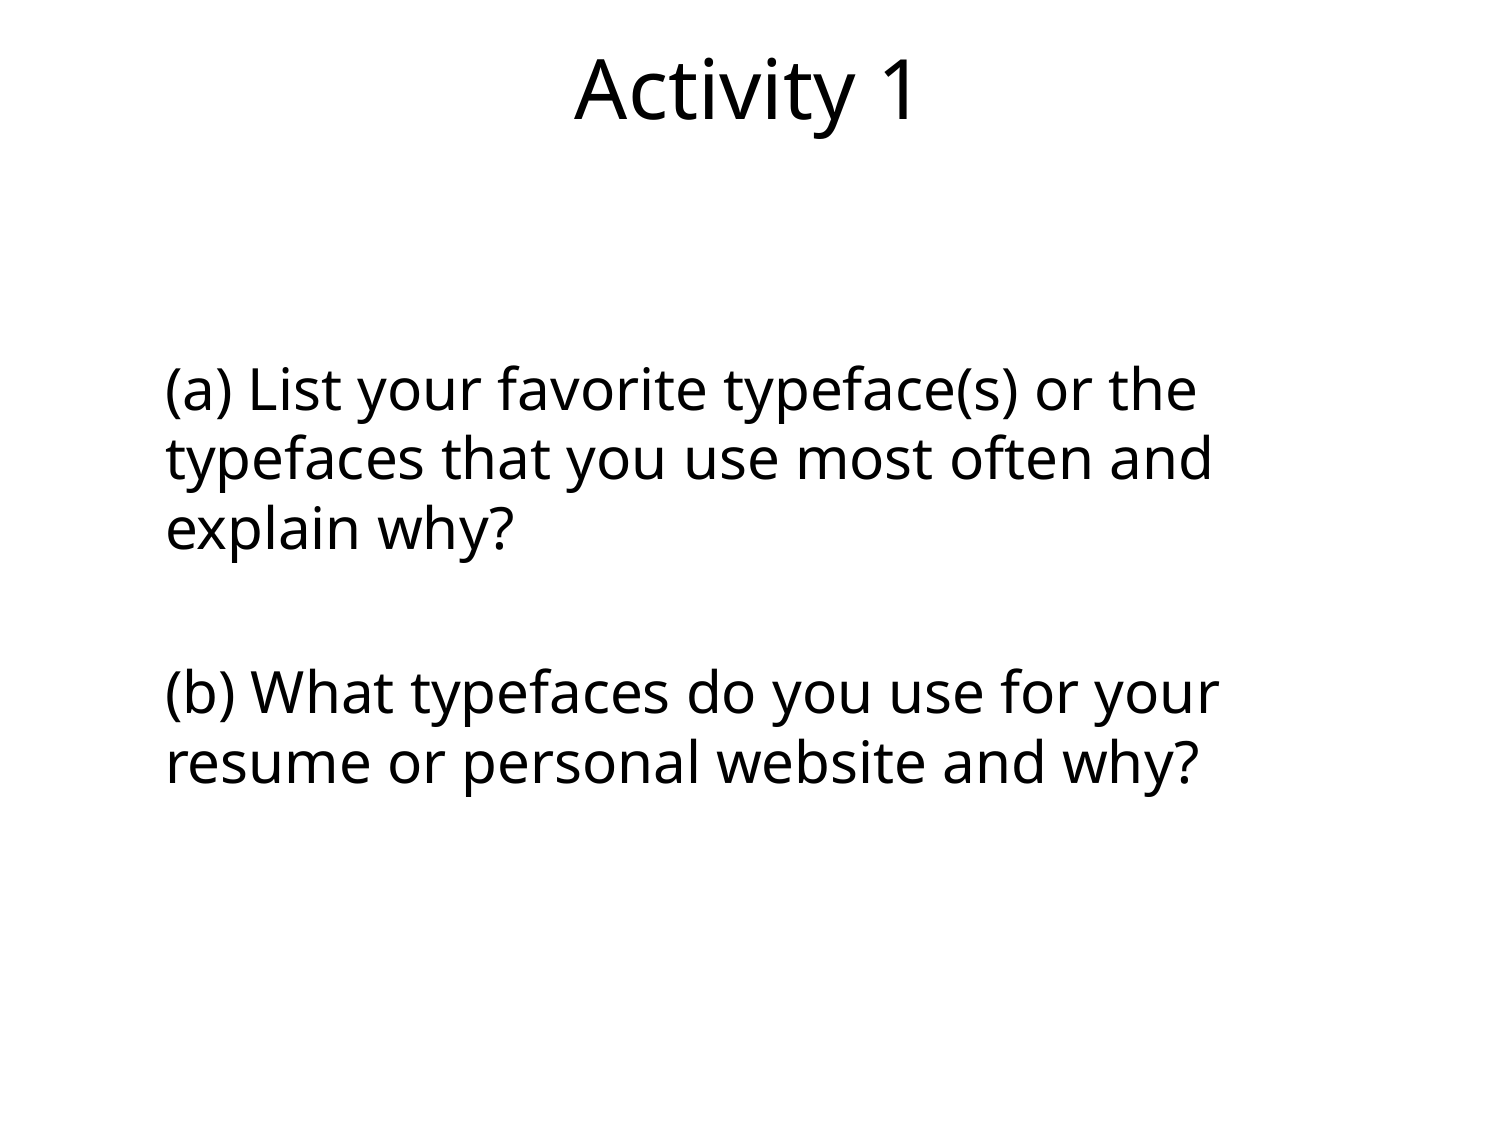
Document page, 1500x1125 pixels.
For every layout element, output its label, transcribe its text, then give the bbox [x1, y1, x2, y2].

title Activity 1 [0, 0, 1500, 173]
list (a) List your favorite typeface(s) or the typefaces that you use most often and explain why? (b) What typefaces do you use for your resume or personal website and why? [150, 262, 1338, 1005]
